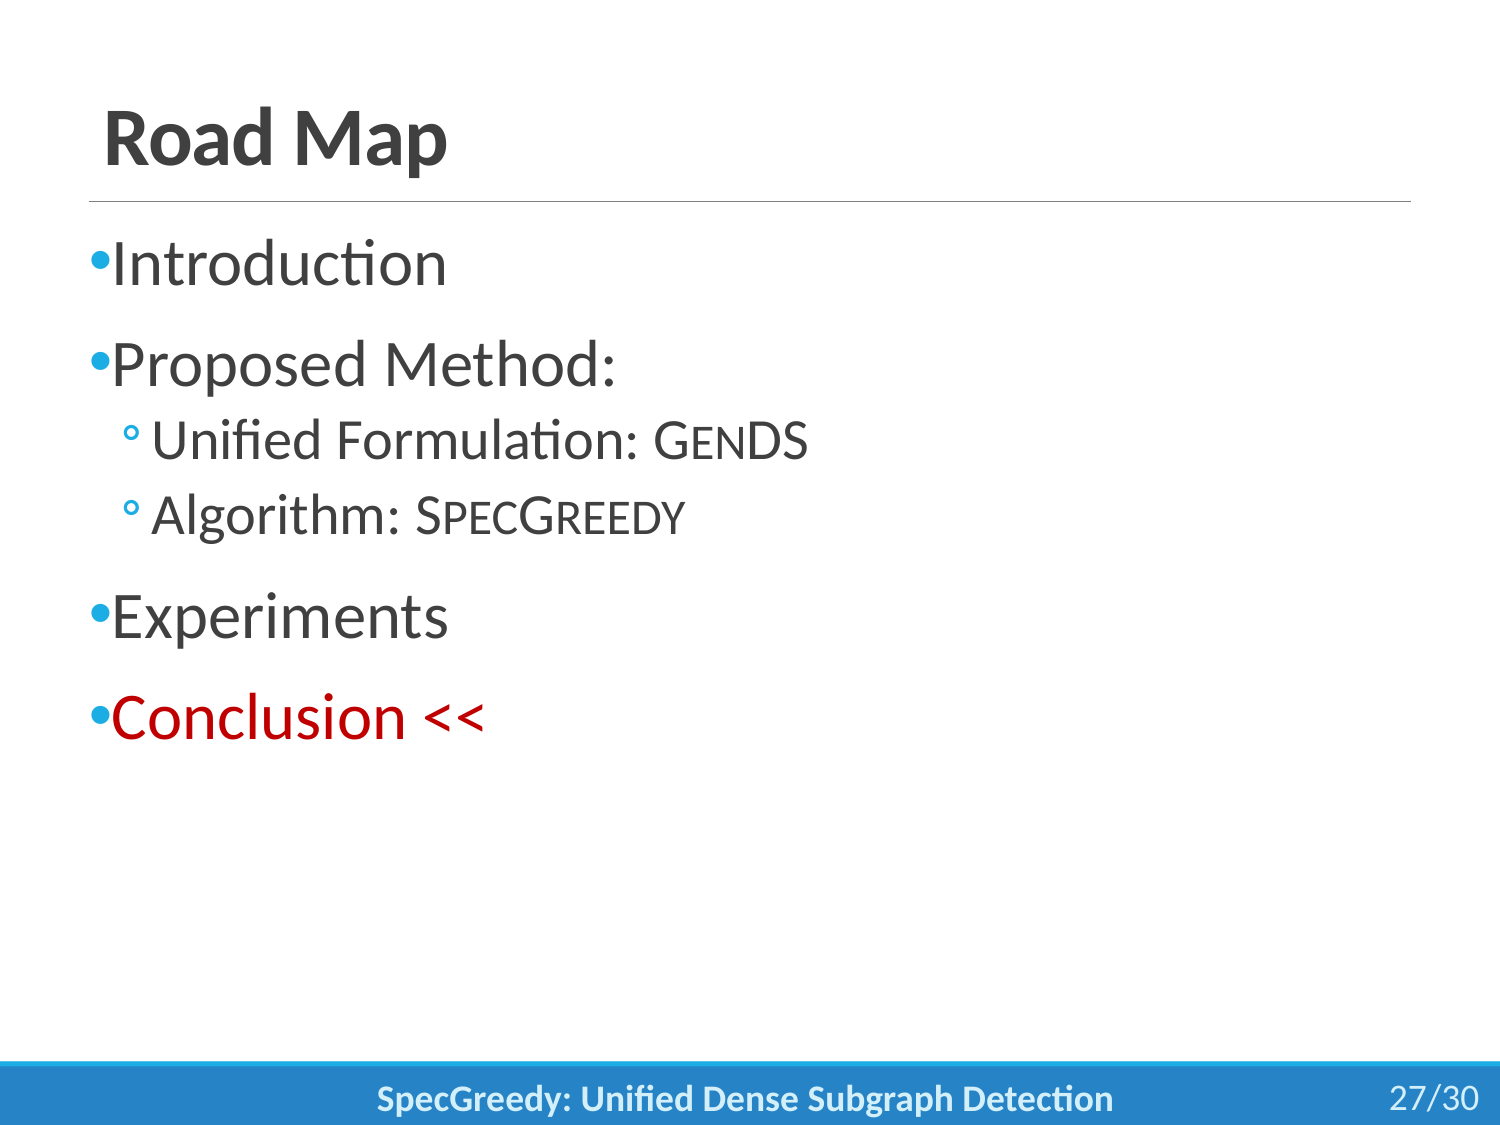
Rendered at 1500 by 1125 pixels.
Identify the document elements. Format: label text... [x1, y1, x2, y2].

title Road Map [88, 64, 1412, 190]
list Introduction Proposed Method: Unified Formulation: GENDS Algorithm: SPECGREEDY Experiments Conclusion << [88, 219, 1412, 1028]
footer SpecGreedy: Unified Dense Subgraph Detection [131, 1073, 1361, 1121]
